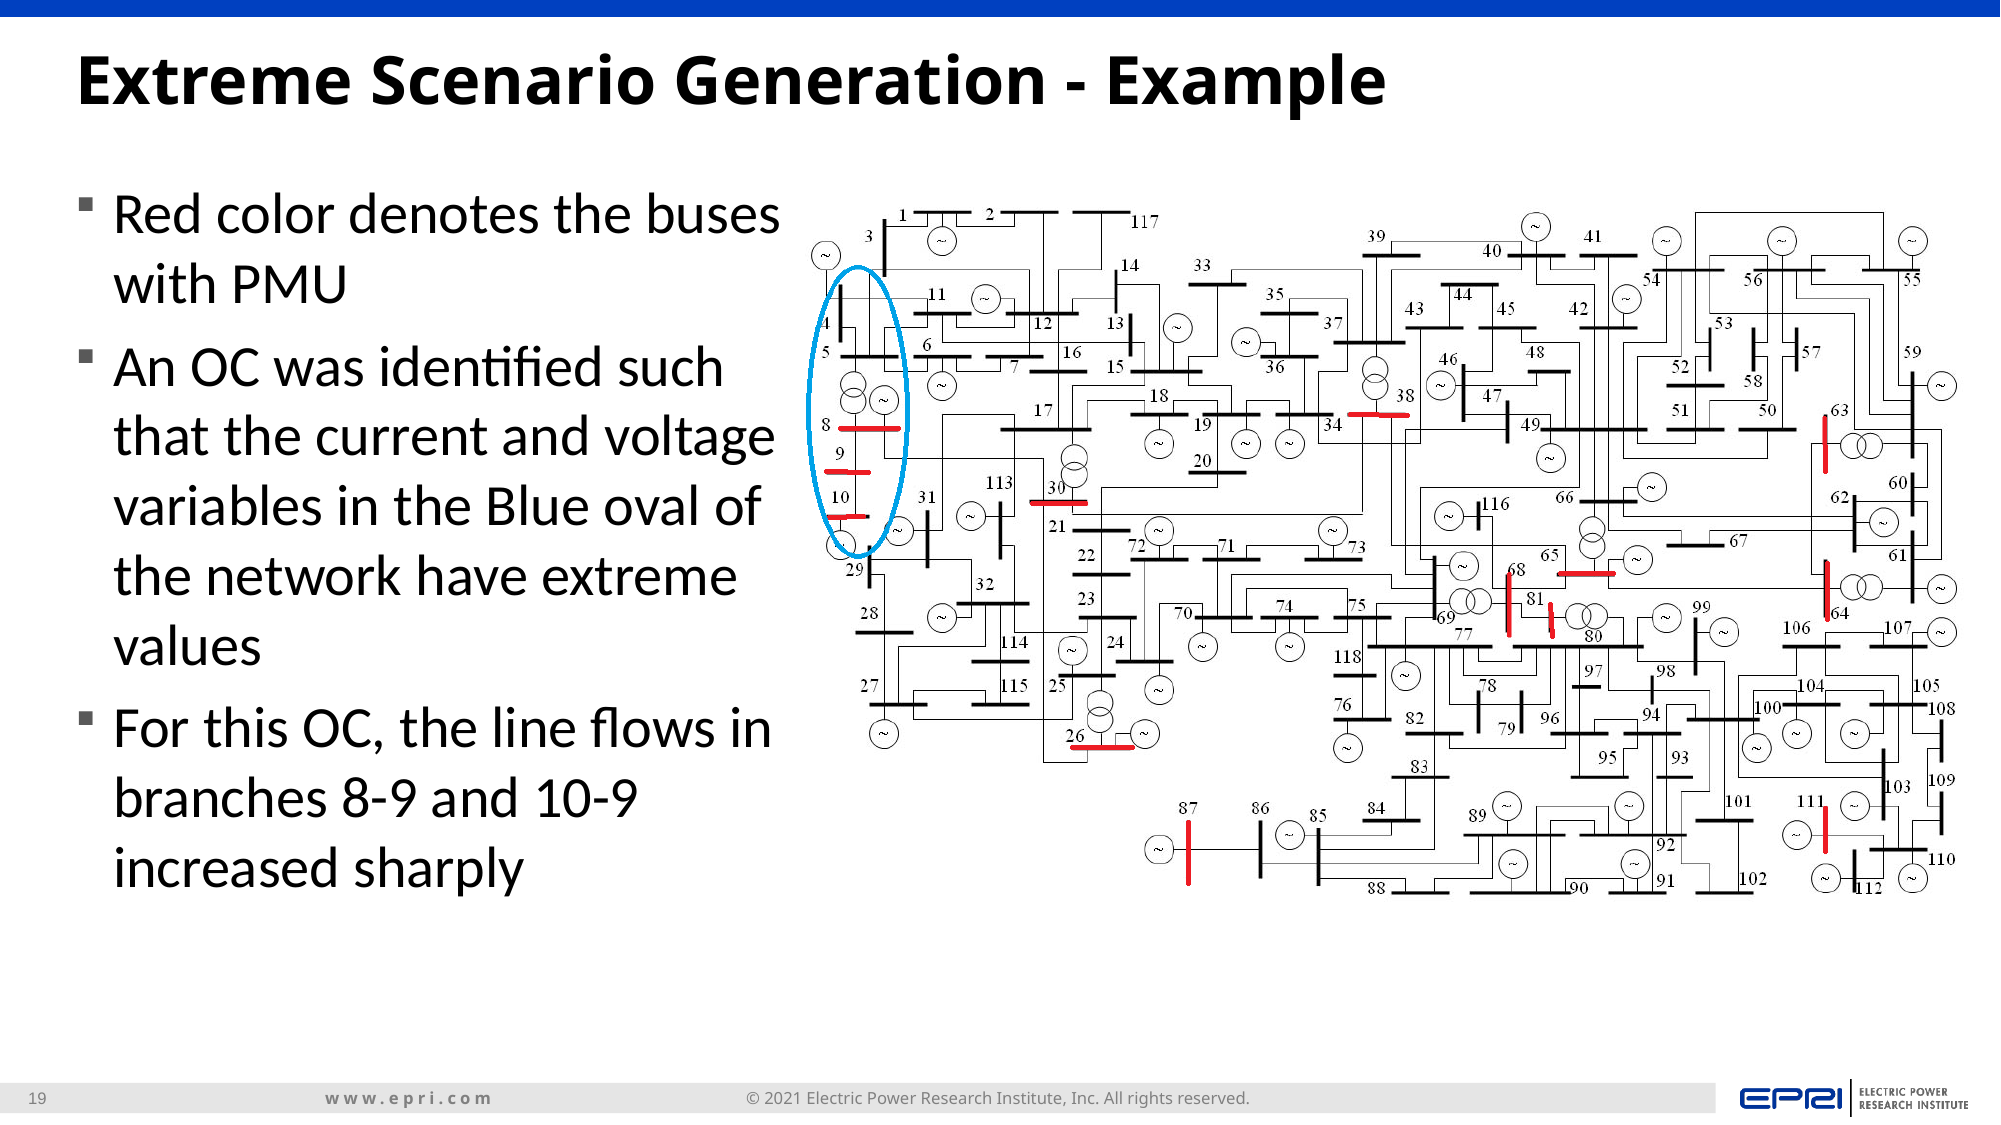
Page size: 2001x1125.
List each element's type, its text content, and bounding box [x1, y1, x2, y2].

title Extreme Scenario Generation - Example [59, 29, 1936, 151]
list Red color denotes the buses with PMU An OC was identified such that the current and voltage variables in the Blue oval of the network have extreme values For this OC, the line flows in branches 8-9 and 10-9 increased sharply [59, 167, 806, 976]
picture [812, 270, 904, 553]
picture [805, 185, 1964, 920]
picture [1740, 1079, 1968, 1117]
